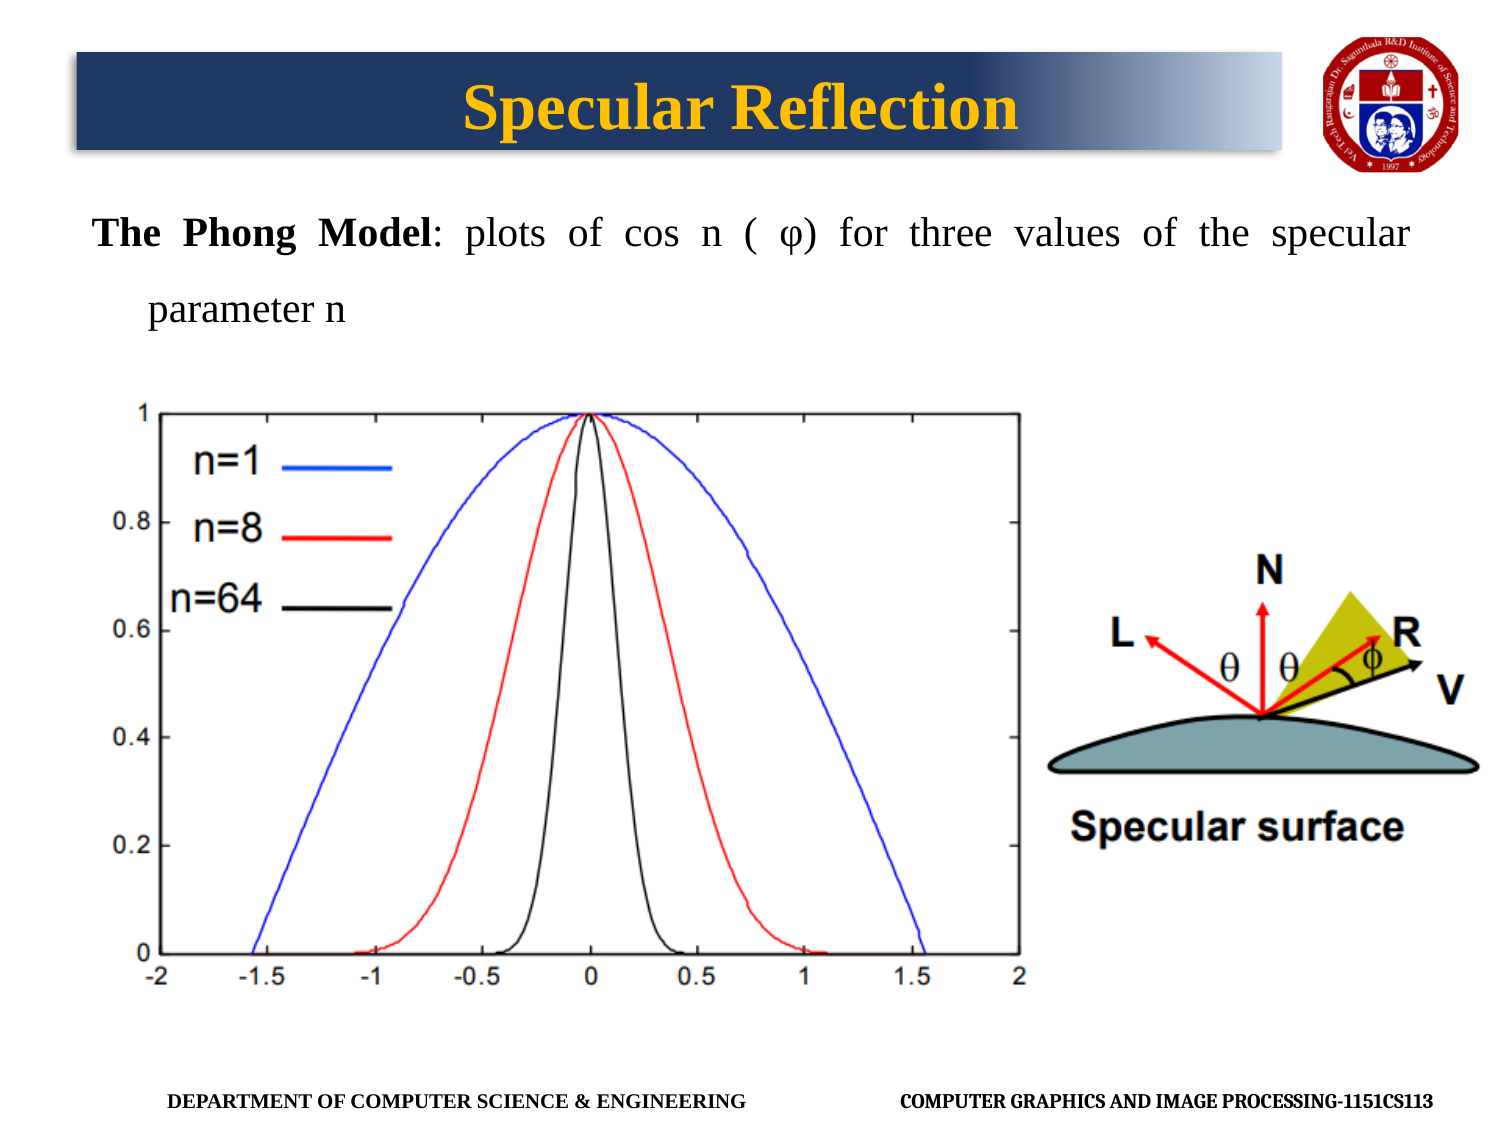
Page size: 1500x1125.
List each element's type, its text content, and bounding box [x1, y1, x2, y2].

title Specular Reflection [75, 8, 1425, 197]
list The Phong Model: plots of cos n ( φ) for three values of the specular parameter n [76, 172, 1427, 374]
picture [79, 373, 1500, 1049]
picture [1425, 38, 1458, 172]
